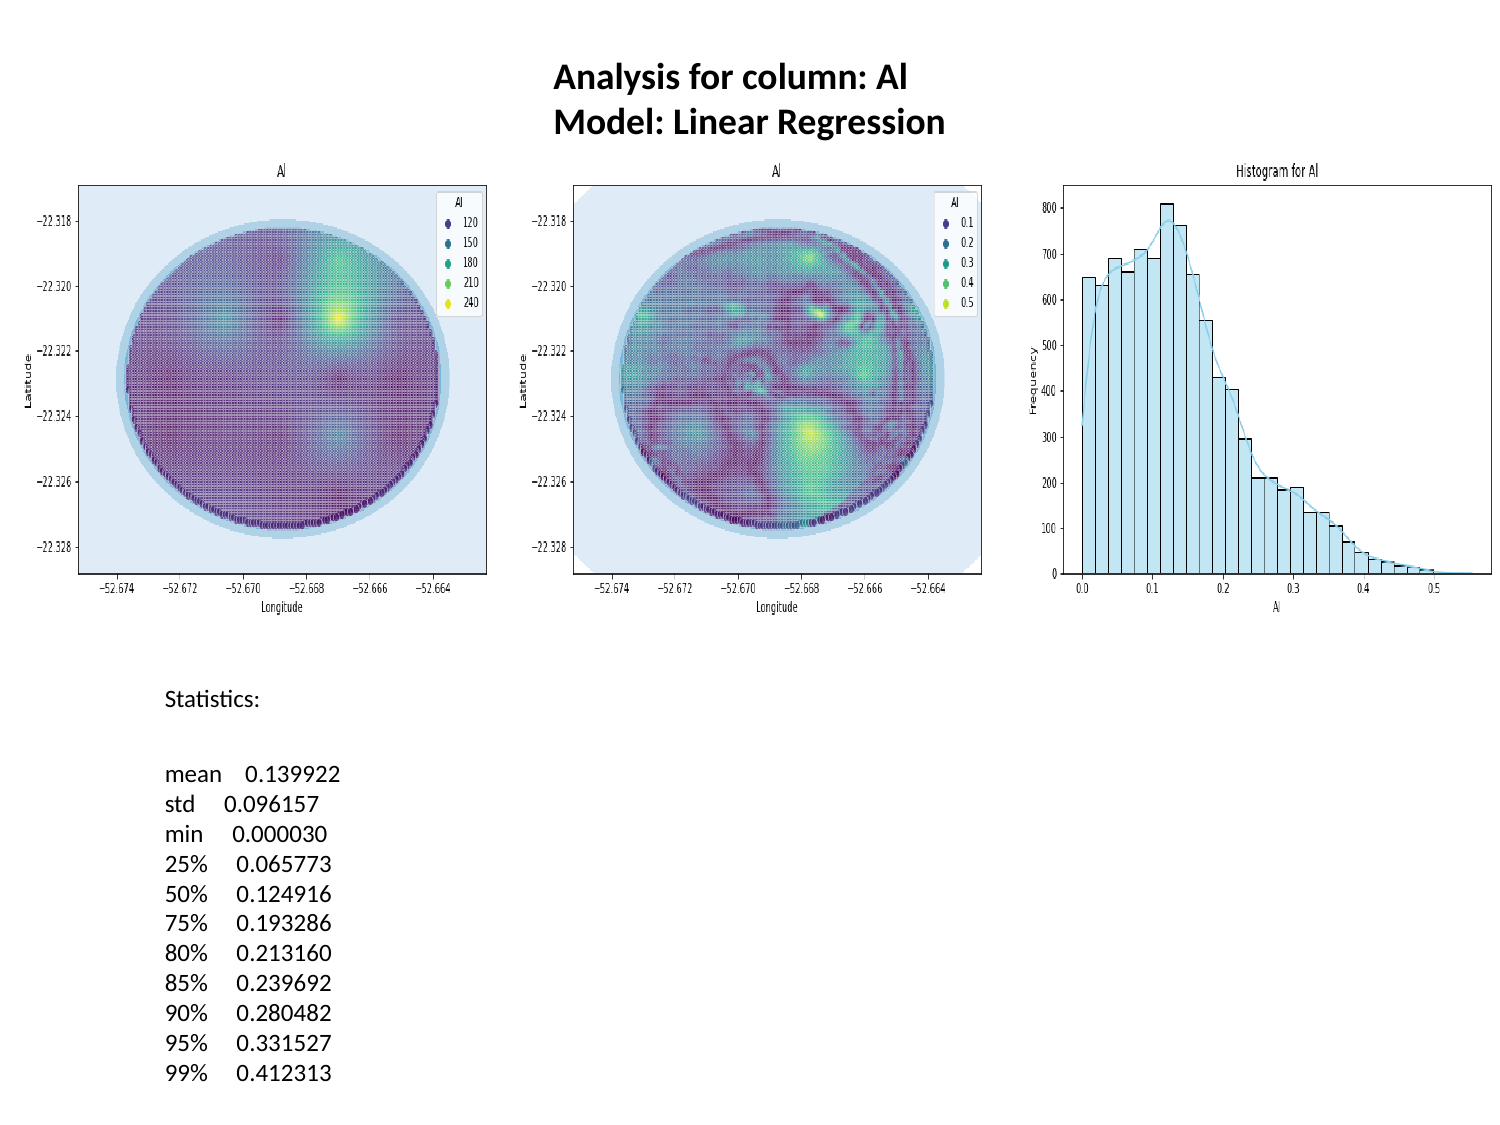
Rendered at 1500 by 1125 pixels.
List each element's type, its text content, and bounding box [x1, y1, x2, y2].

picture [1019, 149, 1500, 631]
text_box Analysis for column: Al Model: Linear Regression [538, 0, 962, 148]
picture [14, 149, 496, 631]
picture [509, 149, 991, 631]
text_box Statistics: mean 0.139922 std 0.096157 min 0.000030 25% 0.065773 50% 0.124916 75% 0.193286 80% 0.213160 85% 0.239692 90% 0.280482 95% 0.331527 99% 0.412313 [149, 674, 1500, 1094]
